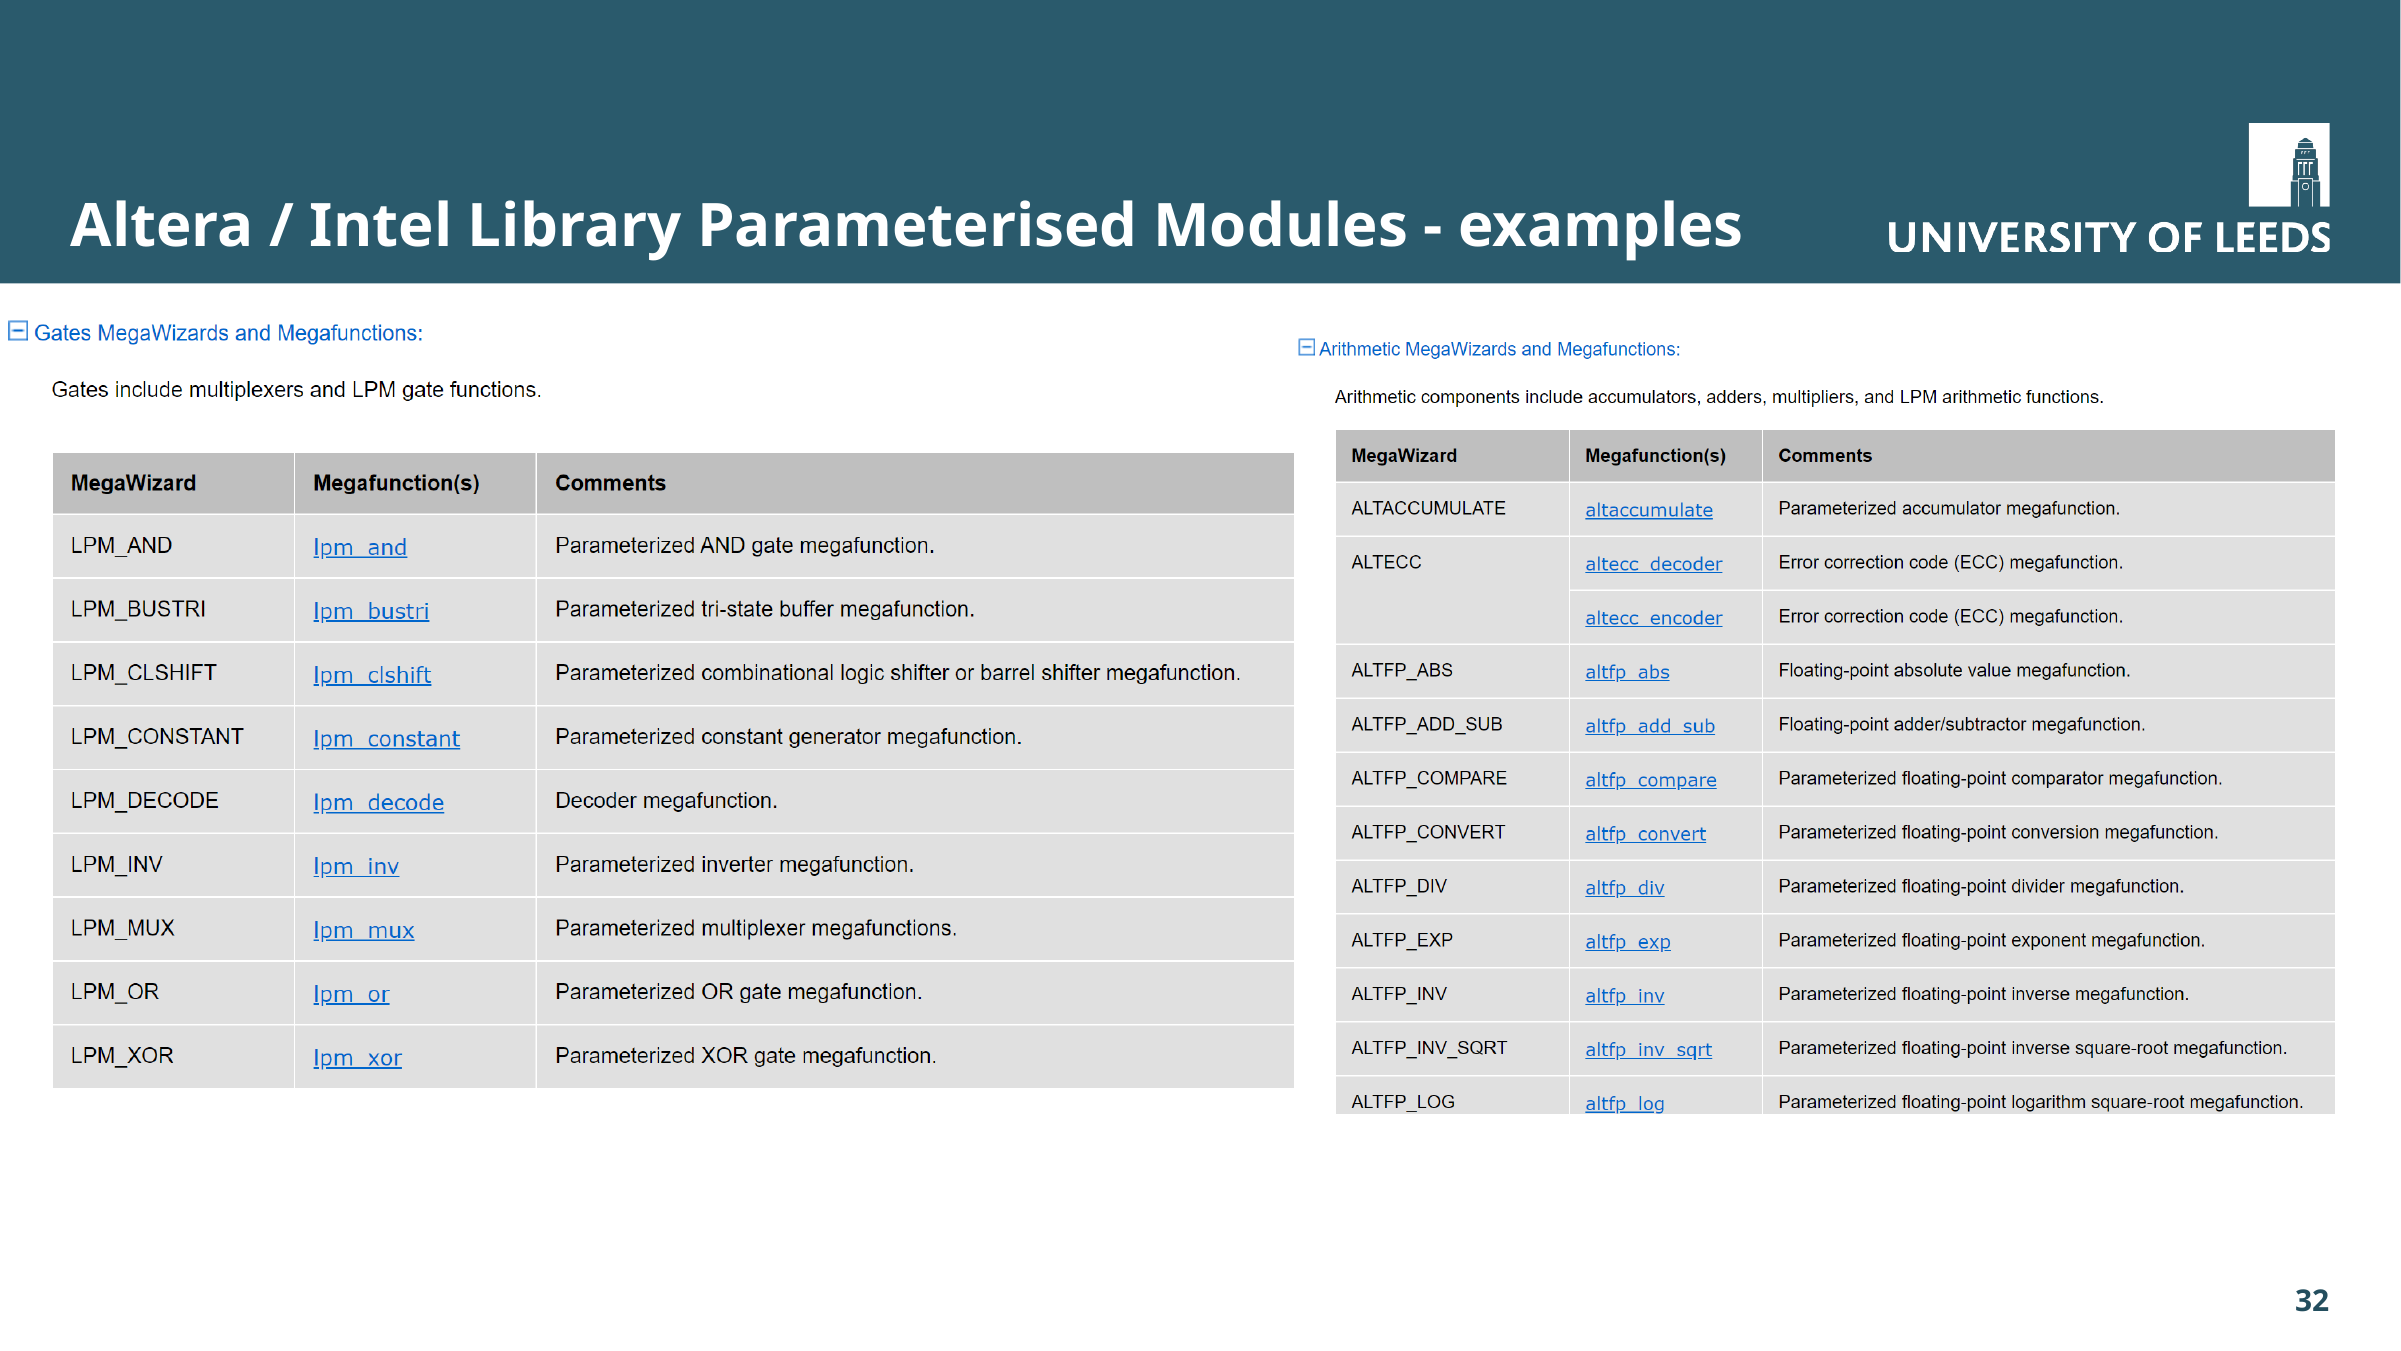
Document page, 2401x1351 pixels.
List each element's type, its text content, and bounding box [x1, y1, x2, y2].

picture [0, 297, 2382, 1136]
title Altera / Intel Library Parameterised Modules - examples [70, 81, 1806, 259]
